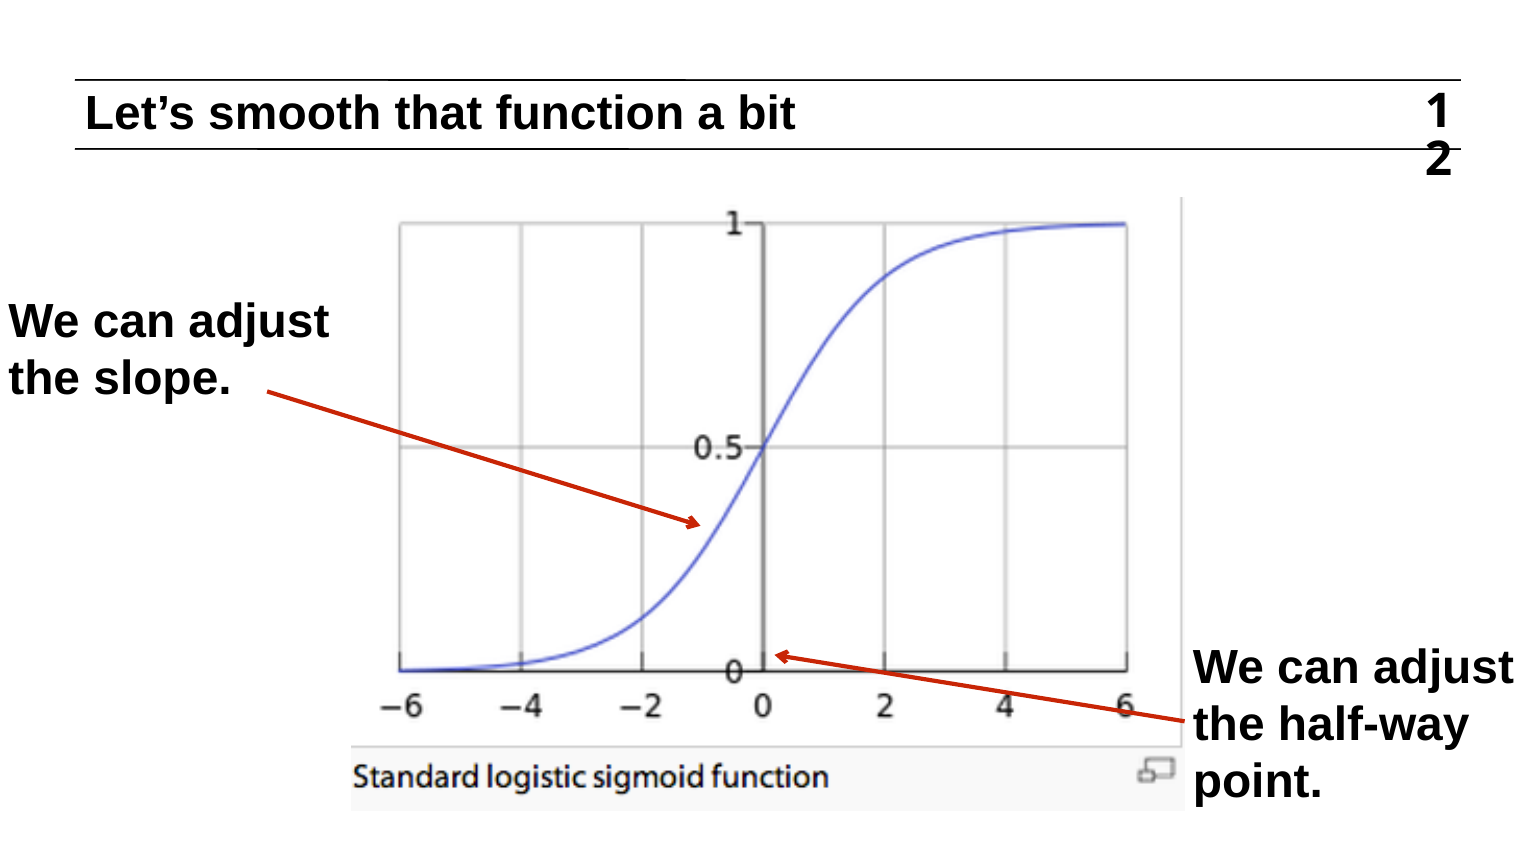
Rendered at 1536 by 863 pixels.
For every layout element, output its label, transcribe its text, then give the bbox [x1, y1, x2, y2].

text_box We can adjust the half-way point. [1184, 626, 1536, 816]
slide_number 12 [1424, 83, 1456, 142]
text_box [774, 654, 1185, 722]
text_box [266, 391, 701, 527]
title Let’s smooth that function a bit [76, 82, 1369, 184]
text_box We can adjust the slope. [0, 281, 351, 413]
picture [351, 197, 1185, 811]
